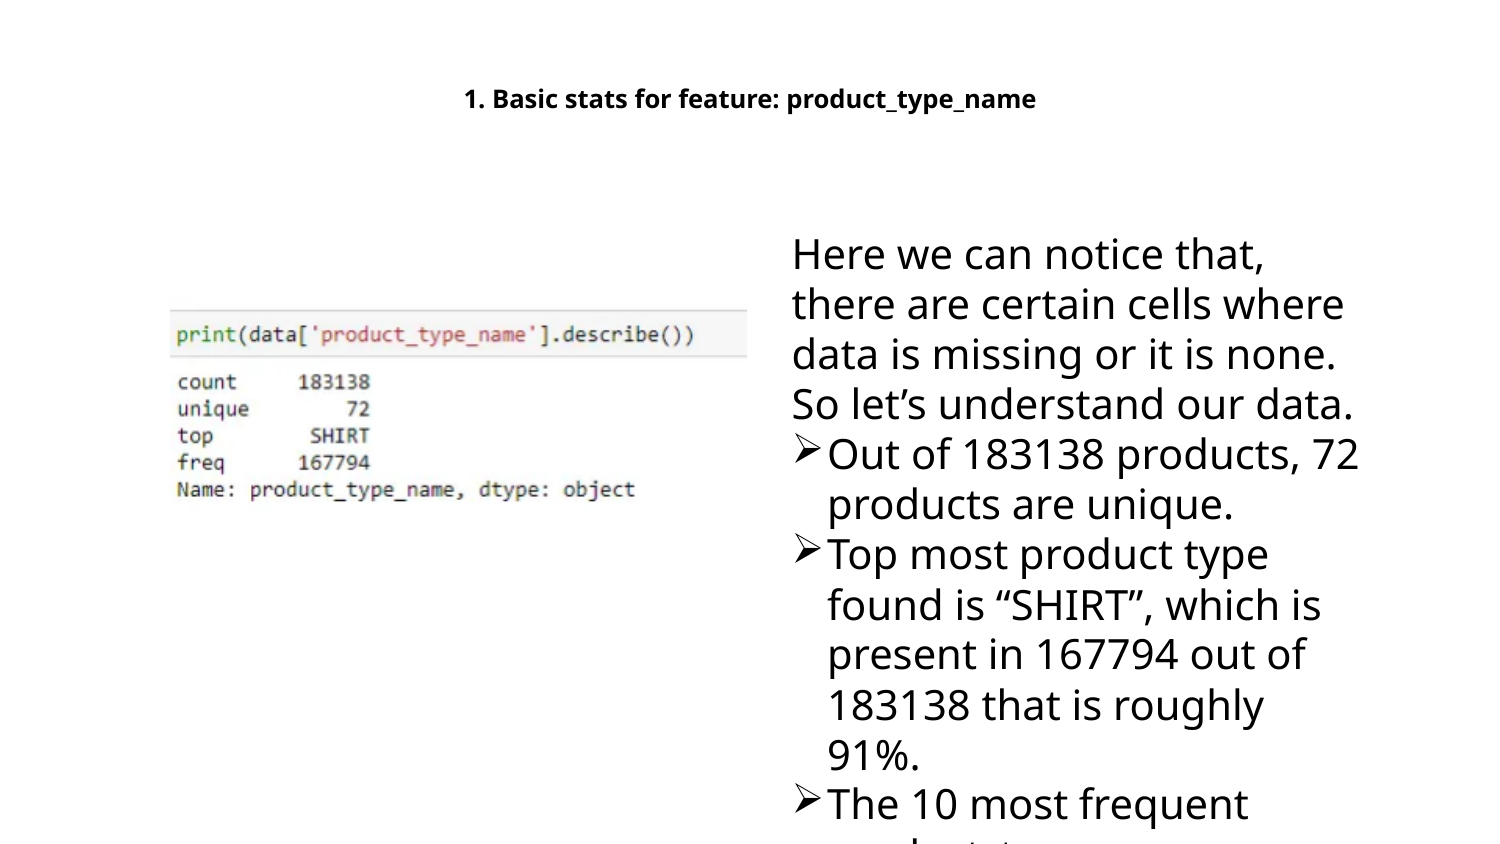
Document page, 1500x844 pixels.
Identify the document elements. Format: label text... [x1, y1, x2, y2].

text_box Here we can notice that, there are certain cells where data is missing or it is none. So let’s understand our data. Out of 183138 products, 72 products are unique. Top most product type found is “SHIRT”, which is present in 167794 out of 183138 that is roughly 91%. The 10 most frequent product_type_names: [776, 213, 1379, 688]
title 1. Basic stats for feature: product_type_name [75, 67, 1425, 129]
picture [114, 285, 764, 558]
